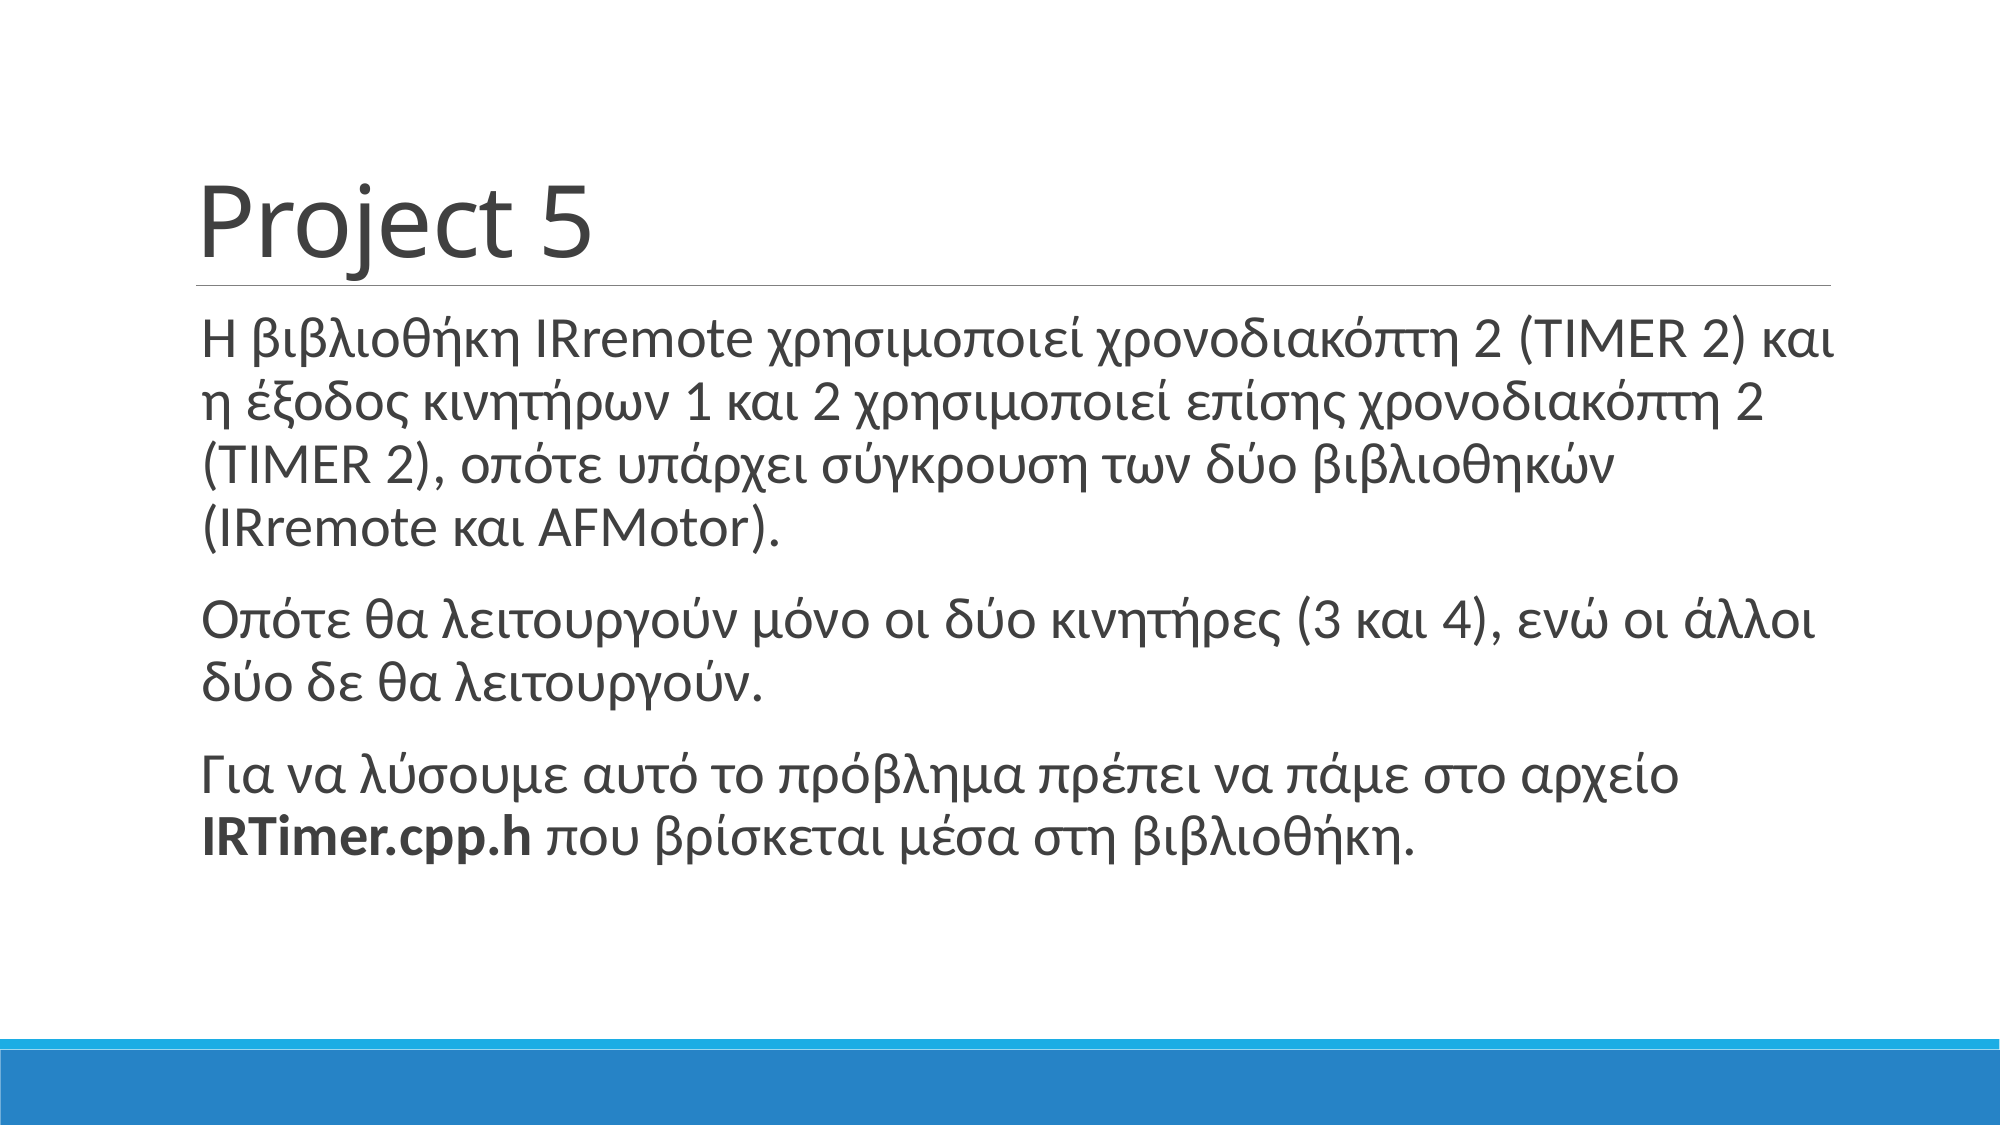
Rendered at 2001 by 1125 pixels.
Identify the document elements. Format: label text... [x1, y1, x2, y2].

list Η βιβλιοθήκη IRremote χρησιμοποιεί χρονοδιακόπτη 2 (TIMER 2) και η έξοδος κινητήρων 1 και 2 χρησιμοποιεί επίσης χρονοδιακόπτη 2 (TIMER 2), οπότε υπάρχει σύγκρουση των δύο βιβλιοθηκών (IRremote και AFMotor). Οπότε θα λειτουργούν μόνο οι δύο κινητήρες (3 και 4), ενώ οι άλλοι δύο δε θα λειτουργούν. Για να λύσουμε αυτό το πρόβλημα πρέπει να πάμε στο αρχείο IRTimer.cpp.h που βρίσκεται μέσα στη βιβλιοθήκη. [185, 299, 1836, 960]
title Project 5 [180, 47, 1830, 285]
